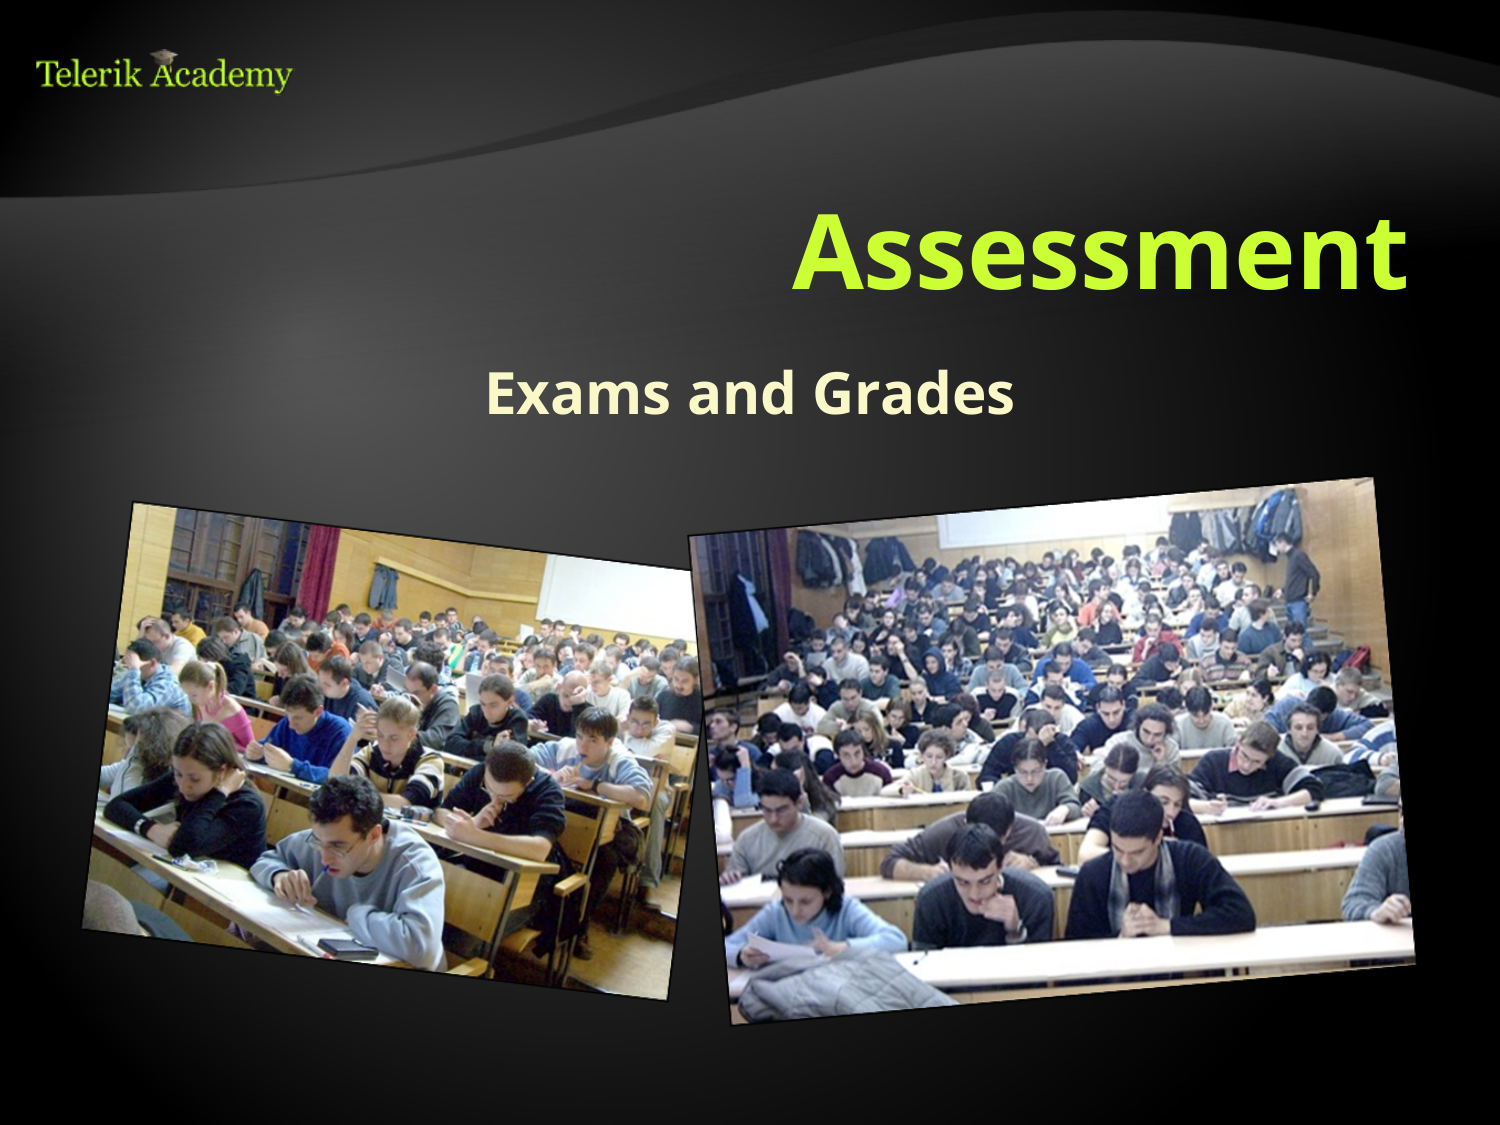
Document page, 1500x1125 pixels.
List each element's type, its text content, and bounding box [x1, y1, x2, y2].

text_box Assessment [75, 237, 1425, 344]
text_box Exams and Grades [75, 344, 1425, 438]
picture [0, 0, 1500, 1125]
